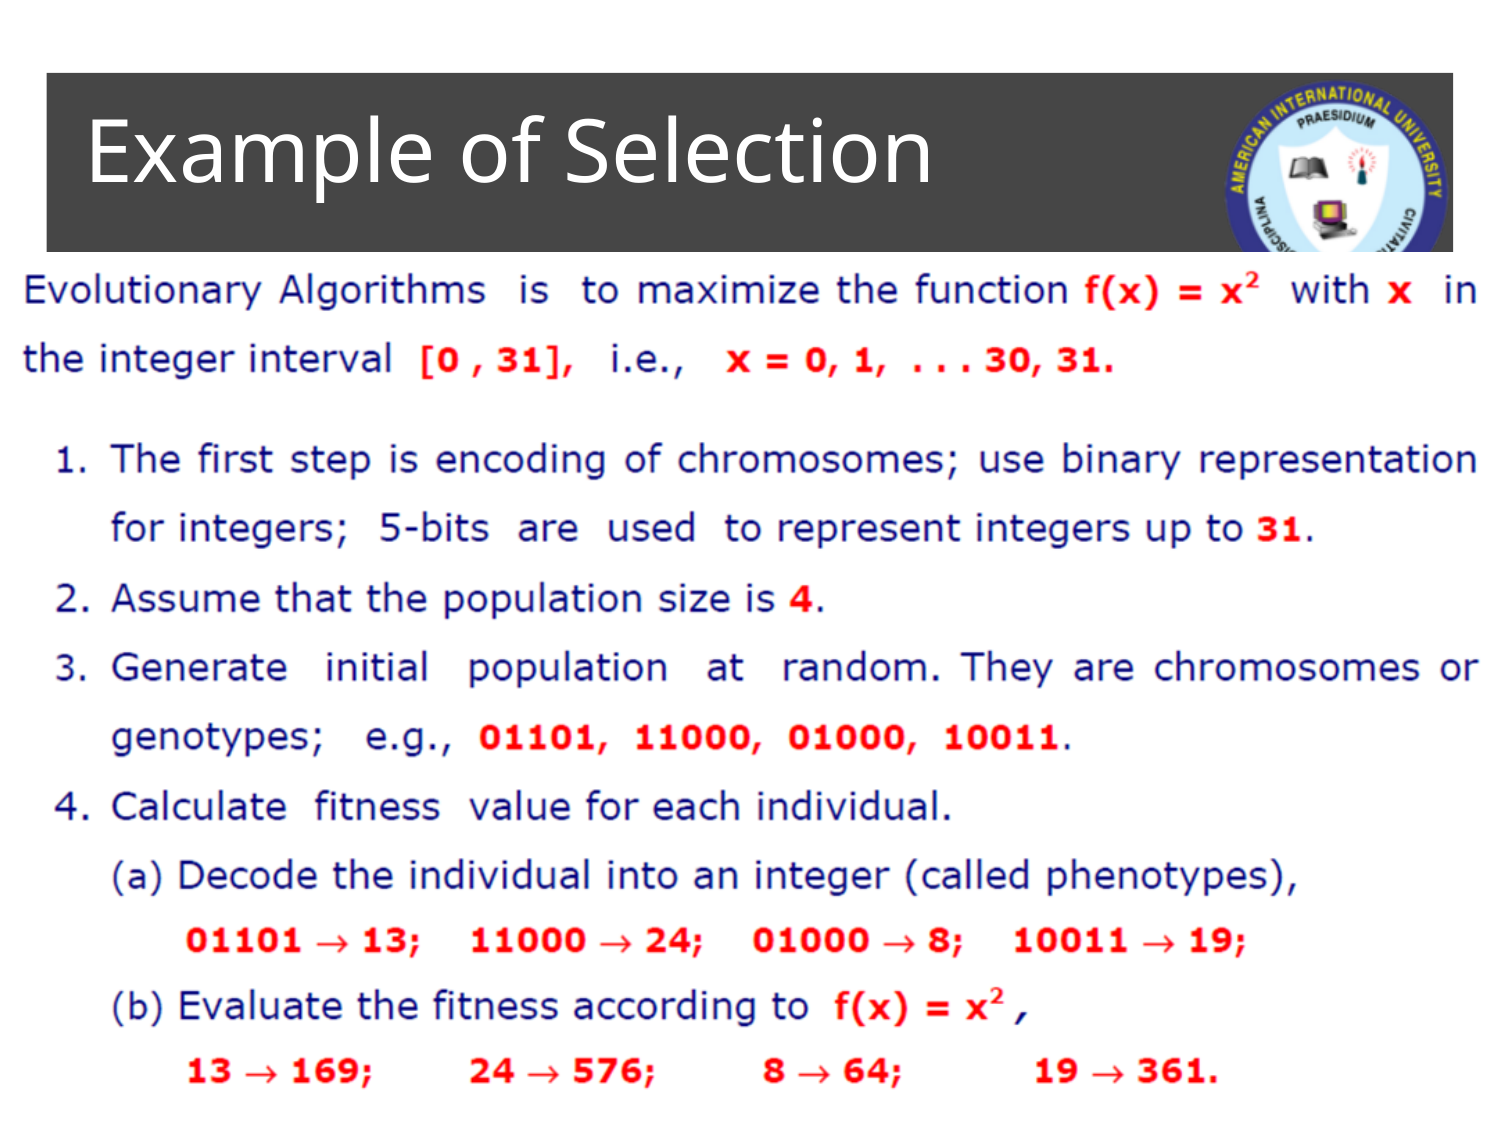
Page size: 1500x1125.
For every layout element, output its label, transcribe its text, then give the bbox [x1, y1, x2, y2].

picture [0, 75, 1500, 1103]
title Example of Selection [69, 73, 1351, 208]
